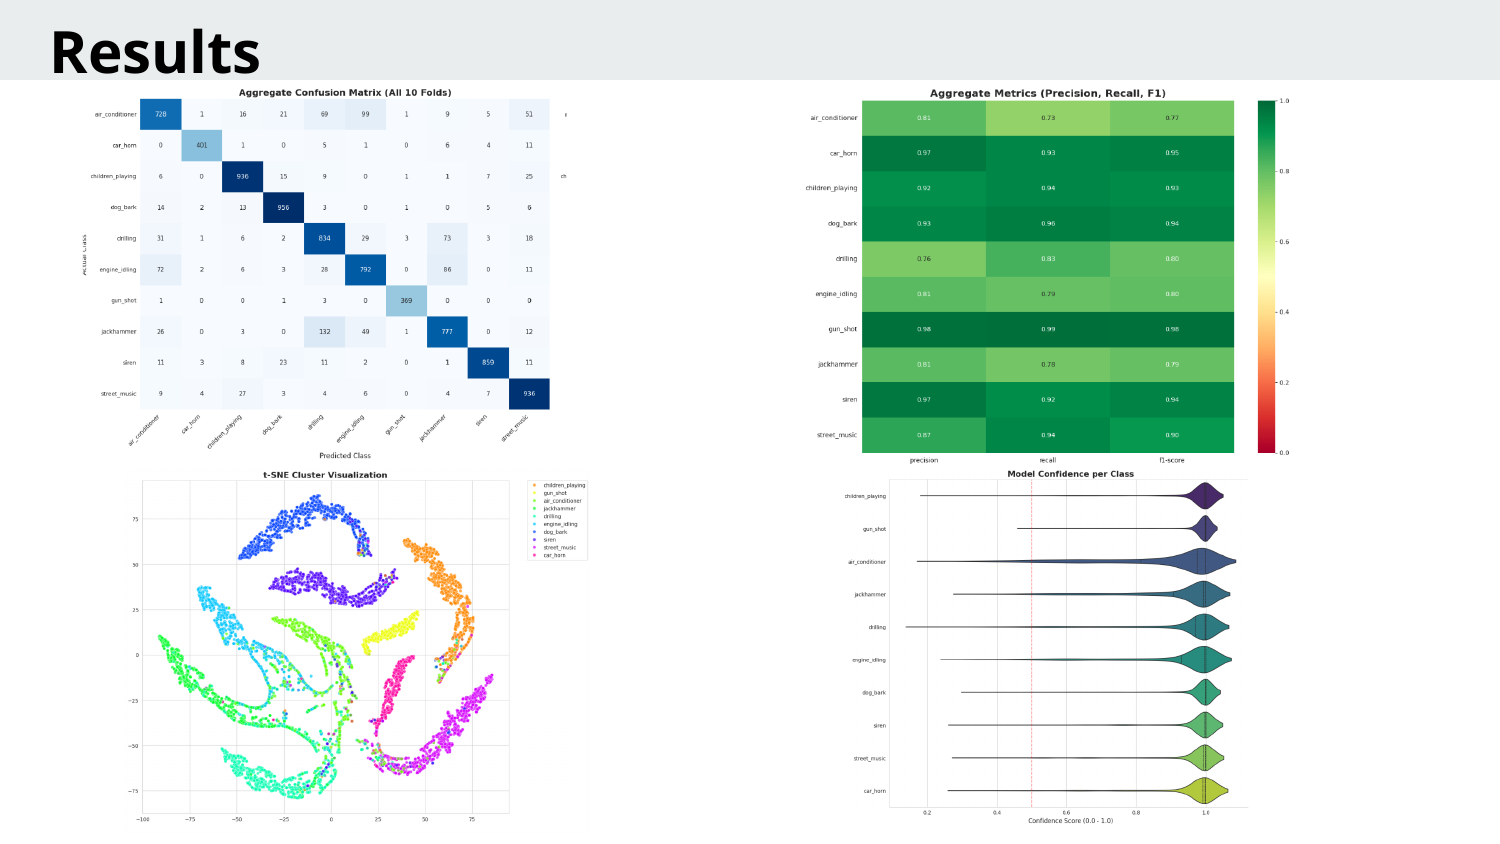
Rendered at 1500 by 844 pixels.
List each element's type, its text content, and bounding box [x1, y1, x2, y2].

picture [797, 87, 1297, 825]
title Results [34, 0, 1297, 88]
picture [82, 87, 590, 834]
